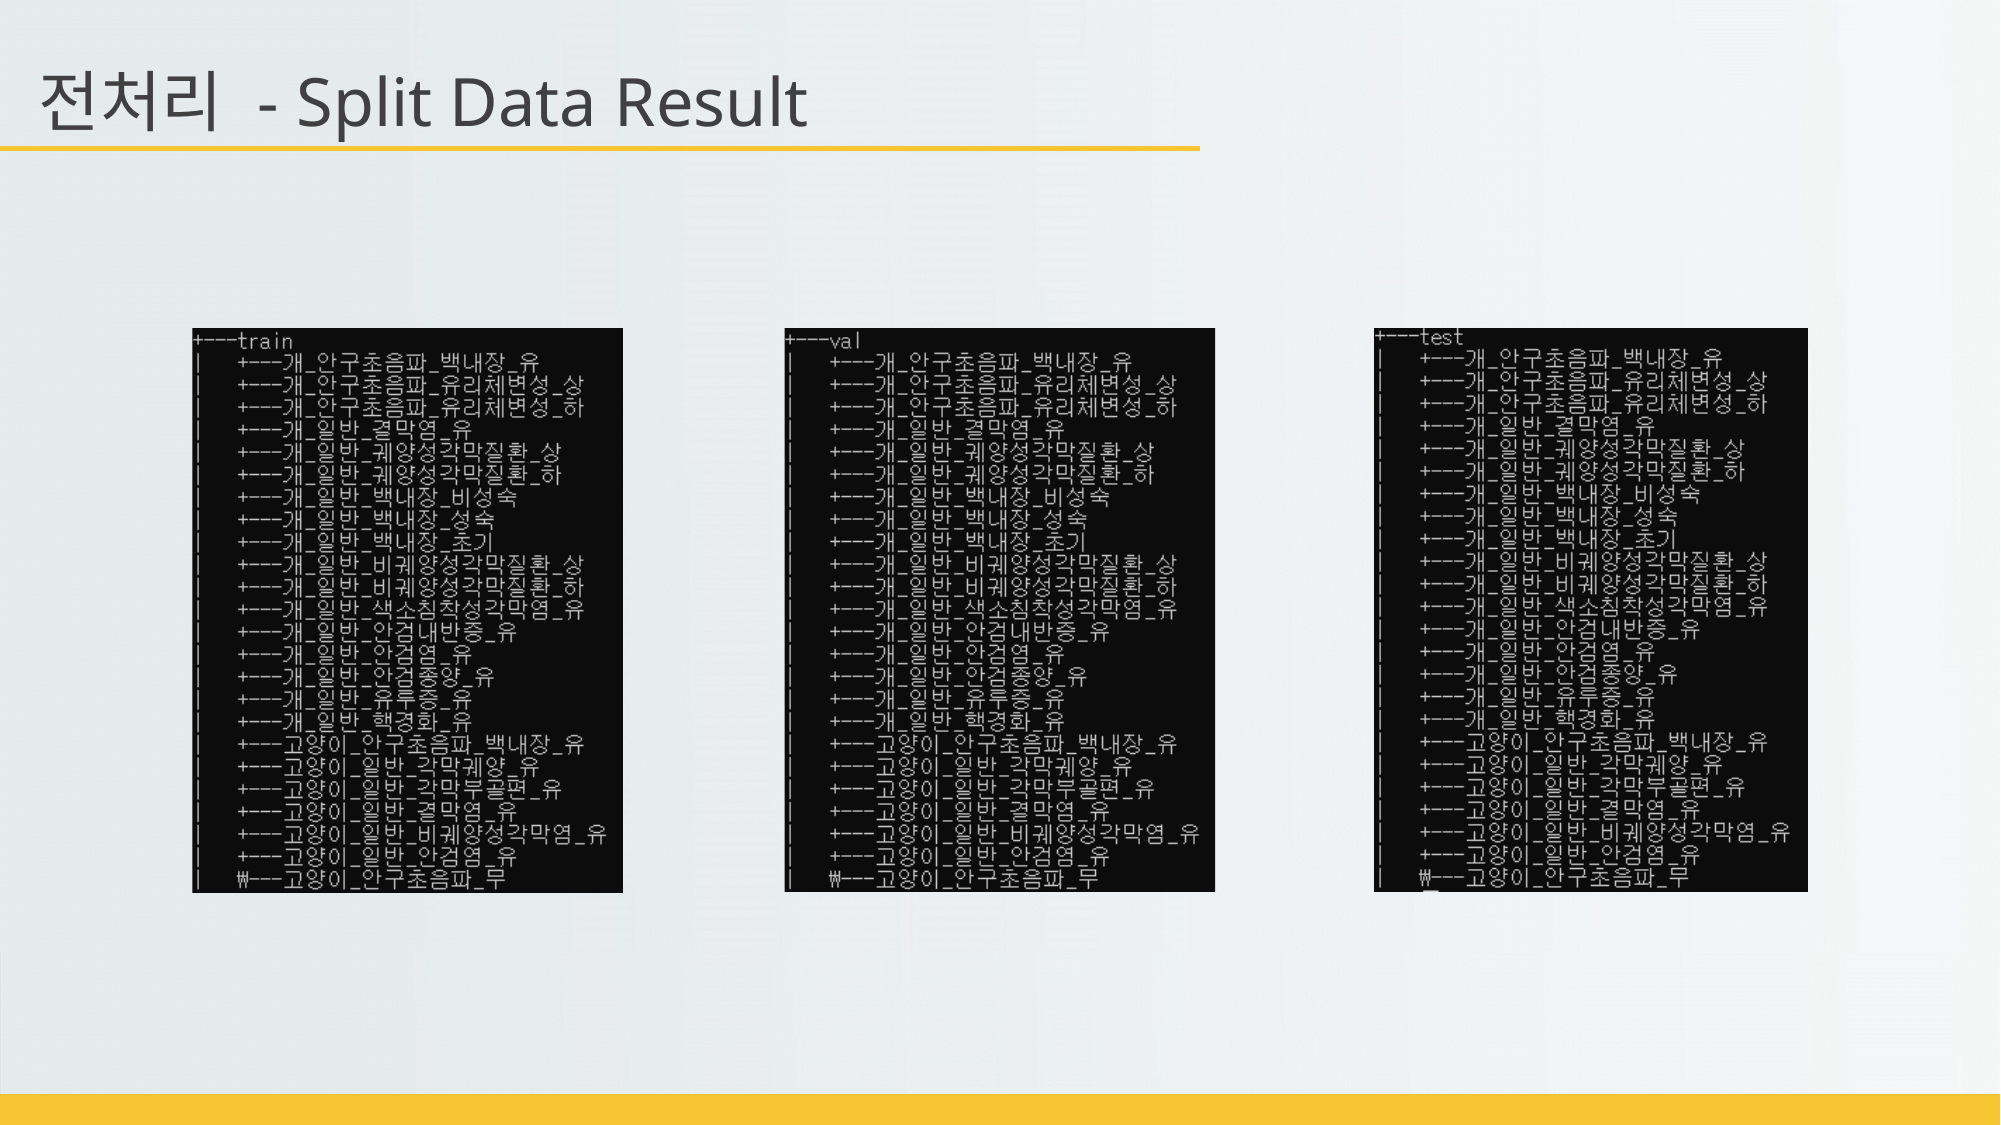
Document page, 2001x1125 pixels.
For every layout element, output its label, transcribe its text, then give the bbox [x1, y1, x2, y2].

picture [0, 0, 2001, 1125]
text_box 전처리 - Split Data Result [23, 52, 1548, 148]
